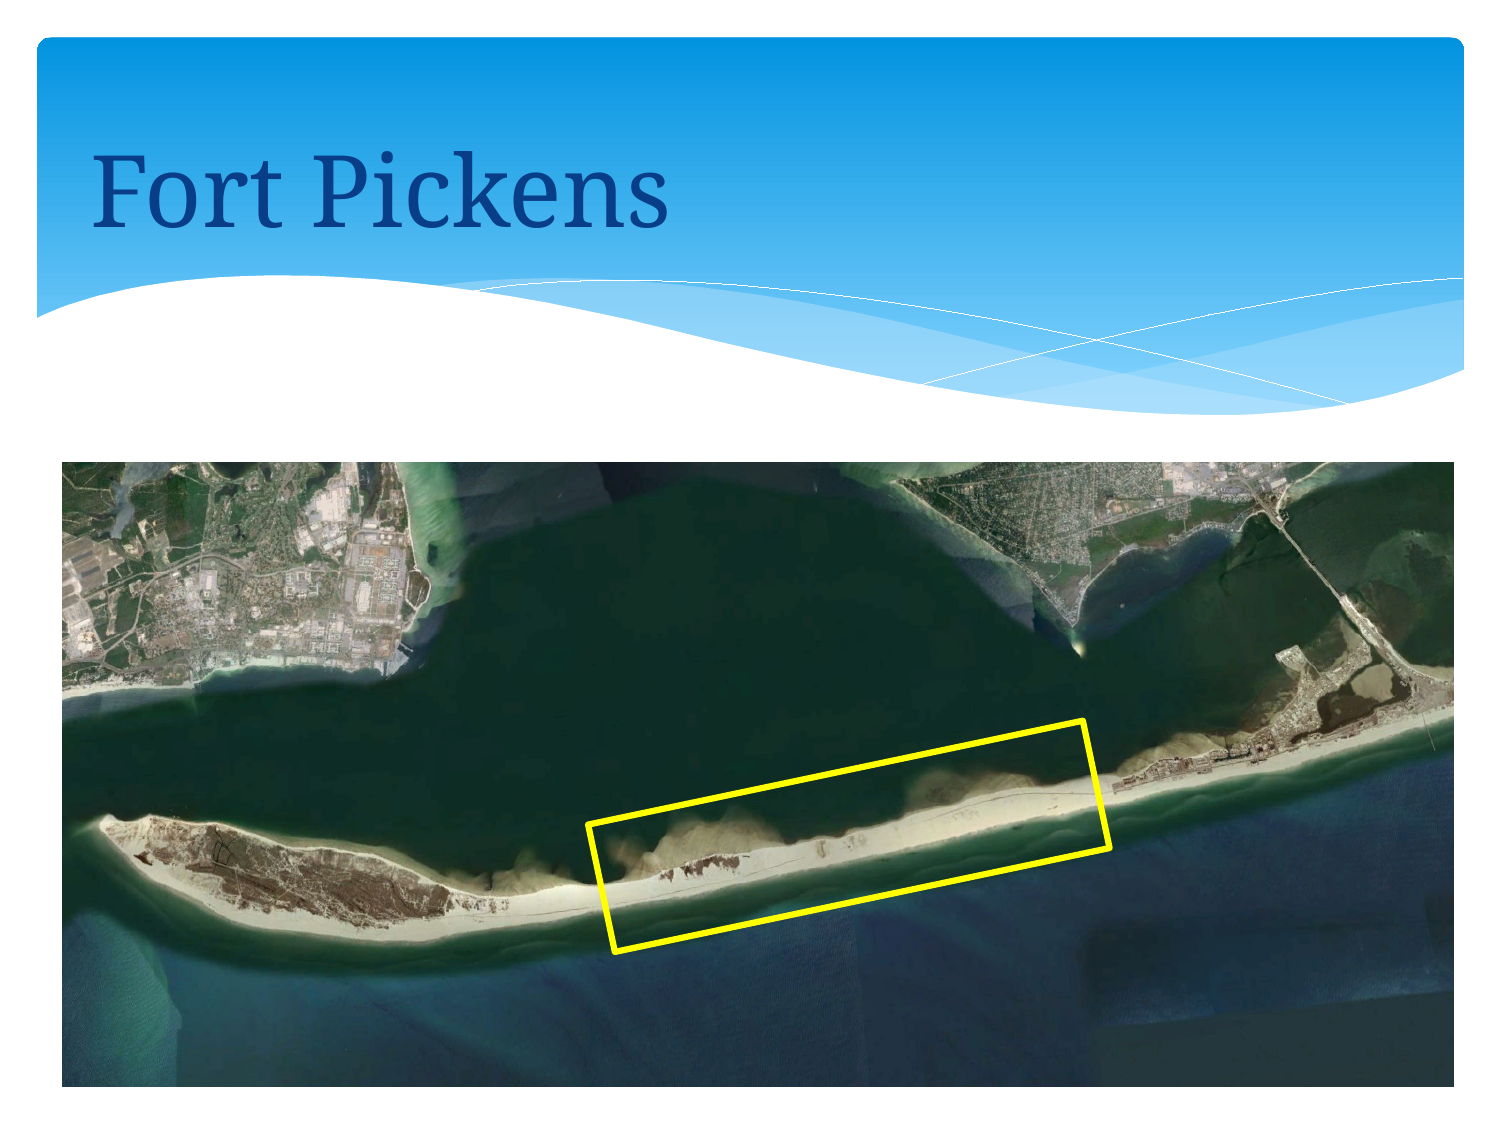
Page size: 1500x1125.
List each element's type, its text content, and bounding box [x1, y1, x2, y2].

picture [62, 462, 1454, 1087]
title Fort Pickens [75, 34, 1425, 263]
